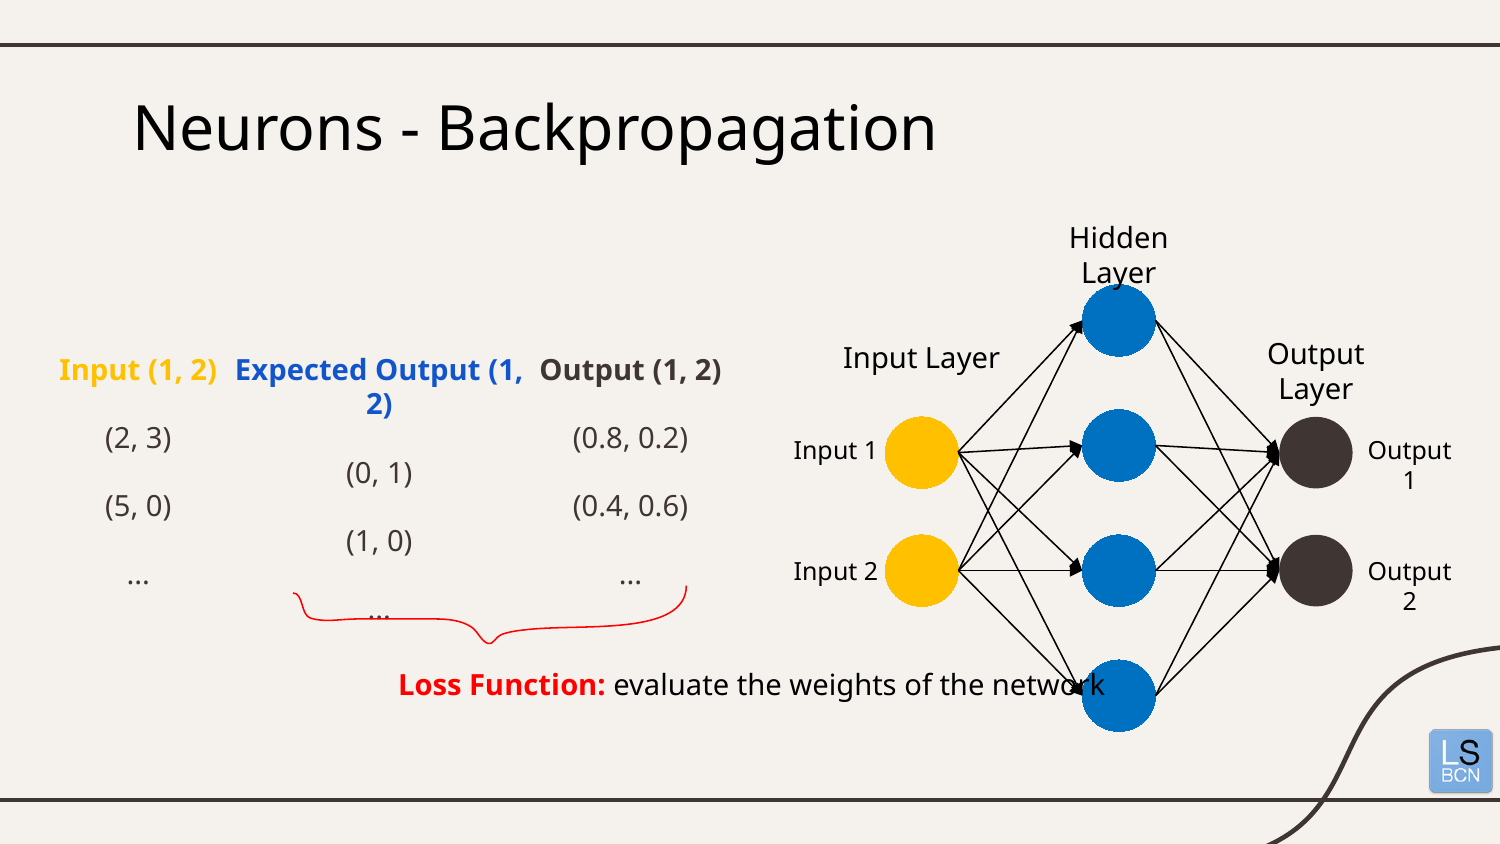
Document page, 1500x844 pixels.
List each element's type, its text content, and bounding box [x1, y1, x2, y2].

text_box [292, 585, 687, 644]
text_box Loss Function: evaluate the weights of the network [383, 651, 763, 716]
text_box Expected Output (1, 2) (0, 1) (1, 0) ... [213, 242, 465, 614]
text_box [768, 204, 1477, 732]
picture [1421, 721, 1500, 801]
text_box Input (1, 2) (2, 3) (5, 0) ... [0, 242, 213, 614]
title Neurons - Backpropagation [116, 72, 1278, 167]
text_box Output (1, 2) (0.8, 0.2) (0.4, 0.6) ... [465, 242, 763, 614]
